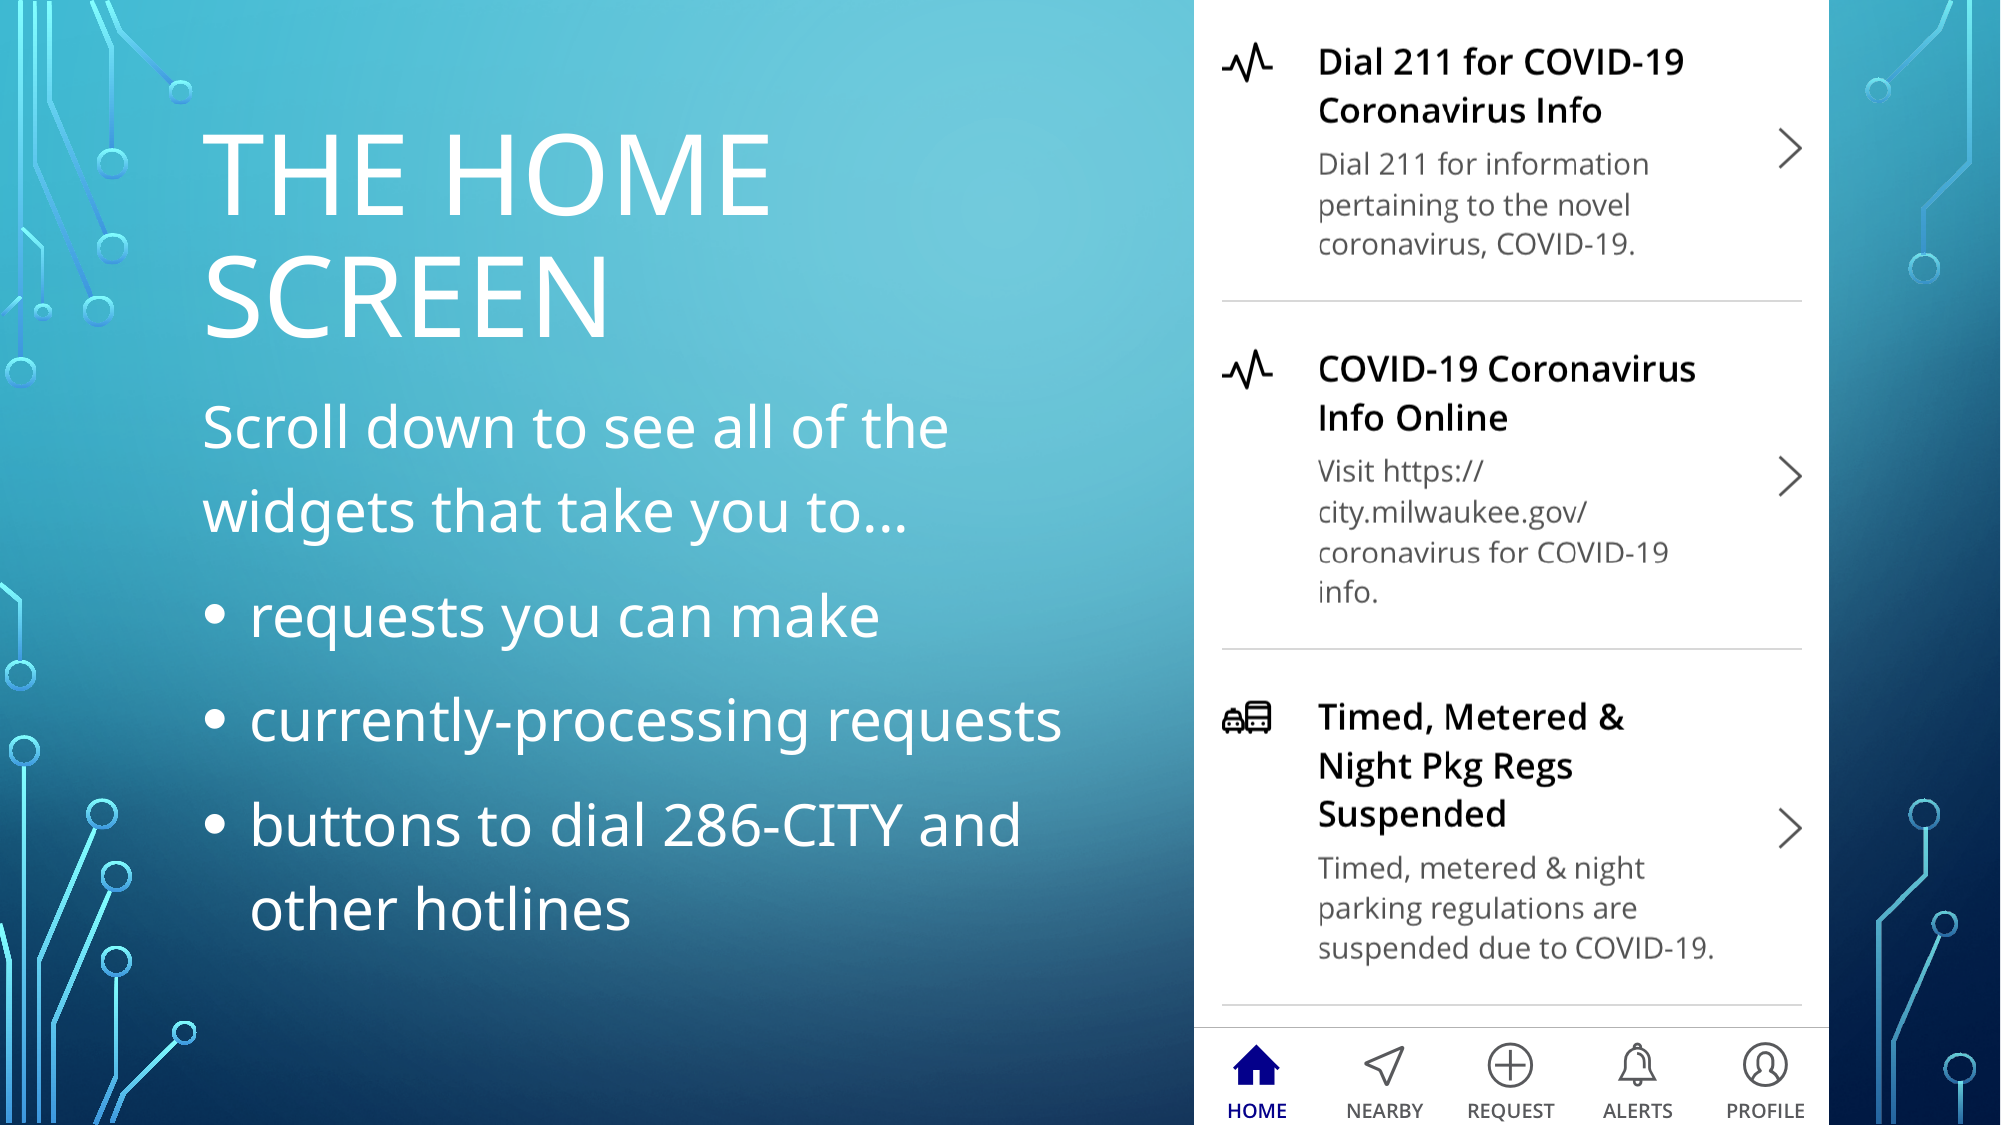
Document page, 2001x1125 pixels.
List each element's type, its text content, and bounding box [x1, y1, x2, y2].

title The home screen [187, 99, 1161, 369]
picture [1194, 0, 1829, 1125]
list Scroll down to see all of the widgets that take you to... requests you can make currently-processing requests buttons to dial 286-CITY and other hotlines [187, 369, 1161, 950]
